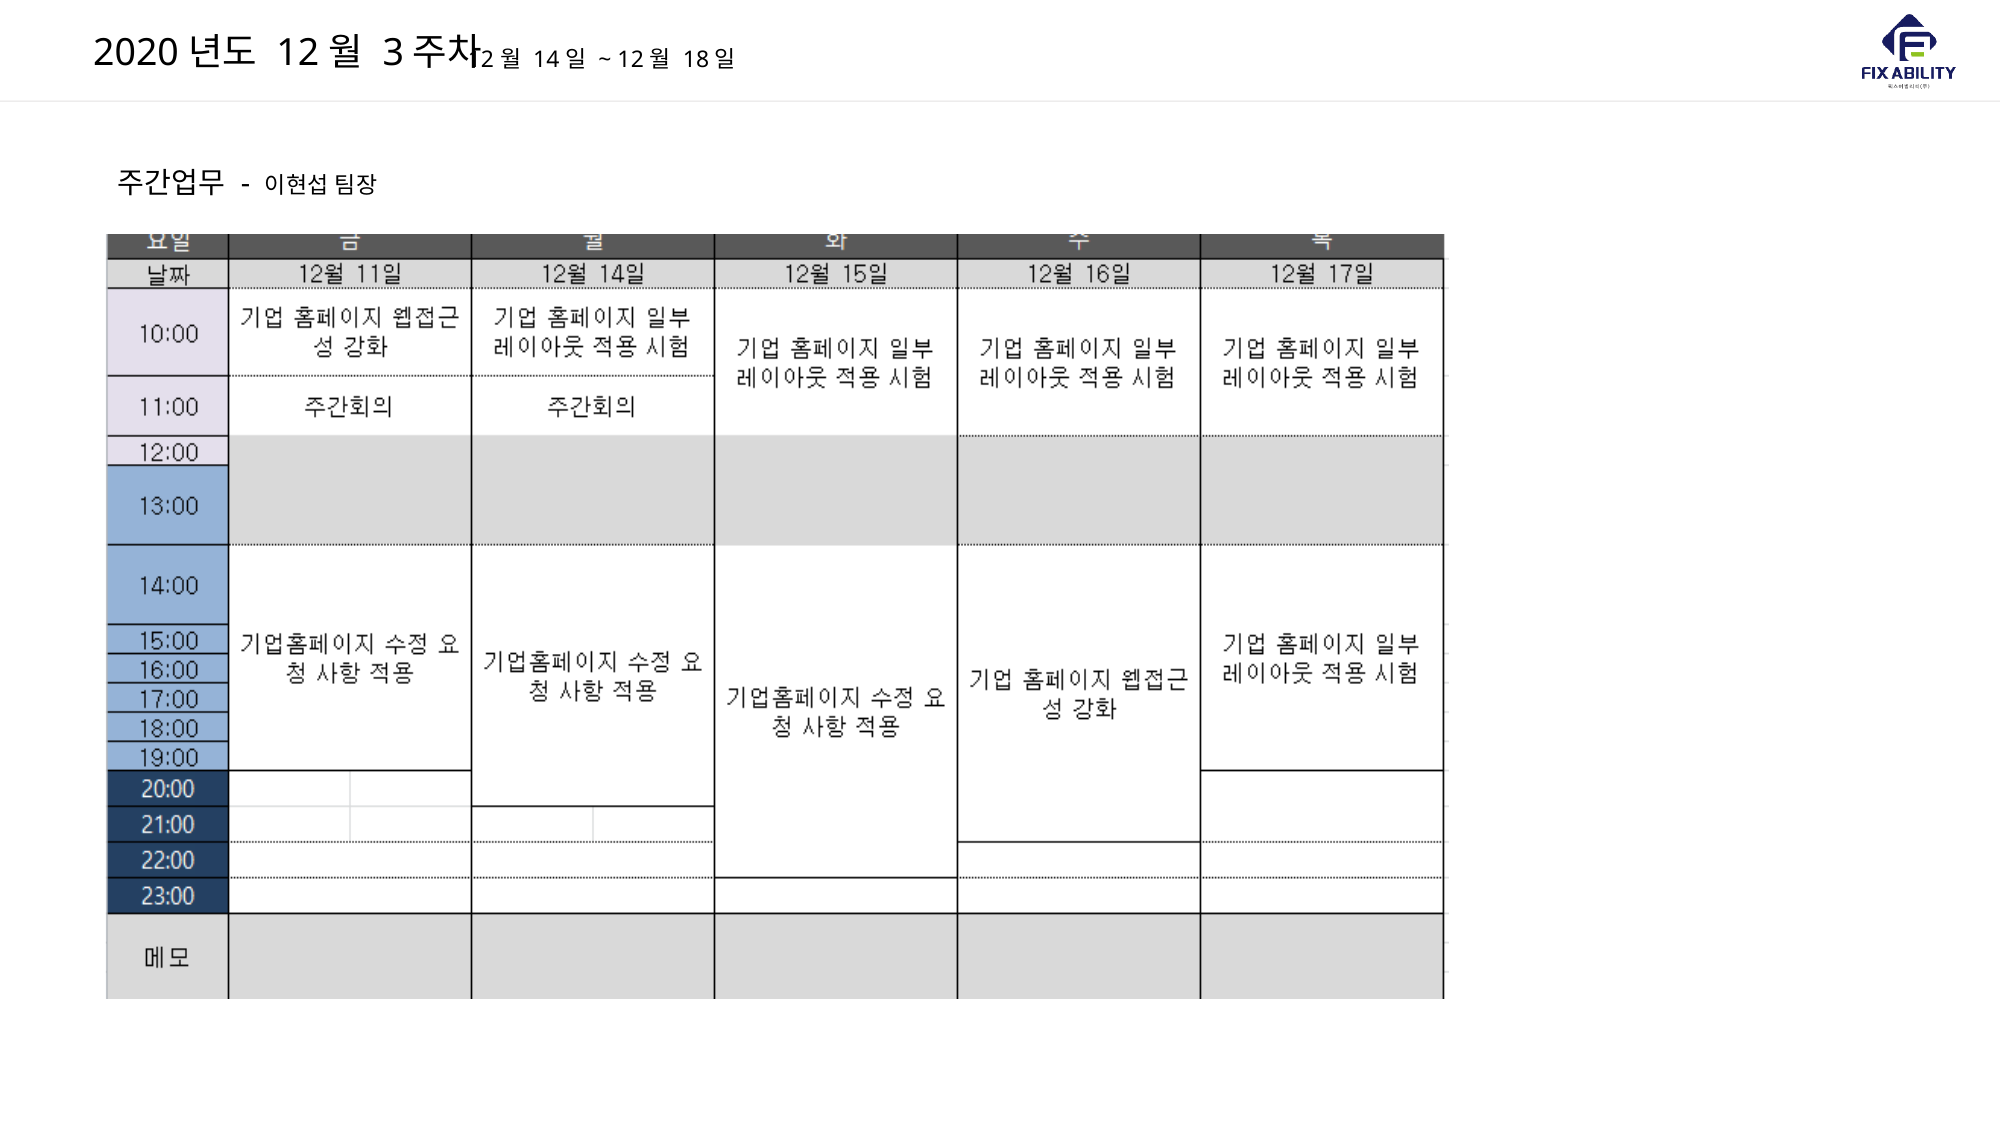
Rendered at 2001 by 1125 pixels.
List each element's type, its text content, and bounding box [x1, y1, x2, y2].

picture [1816, 0, 2000, 103]
text_box 12월 14일 ~ 12월 18일 [453, 37, 751, 80]
text_box 2020년도 12월 3주차 [78, 20, 508, 80]
text_box 주간업무 - 이현섭 팀장 [102, 156, 393, 207]
text_box [105, 234, 1450, 1000]
